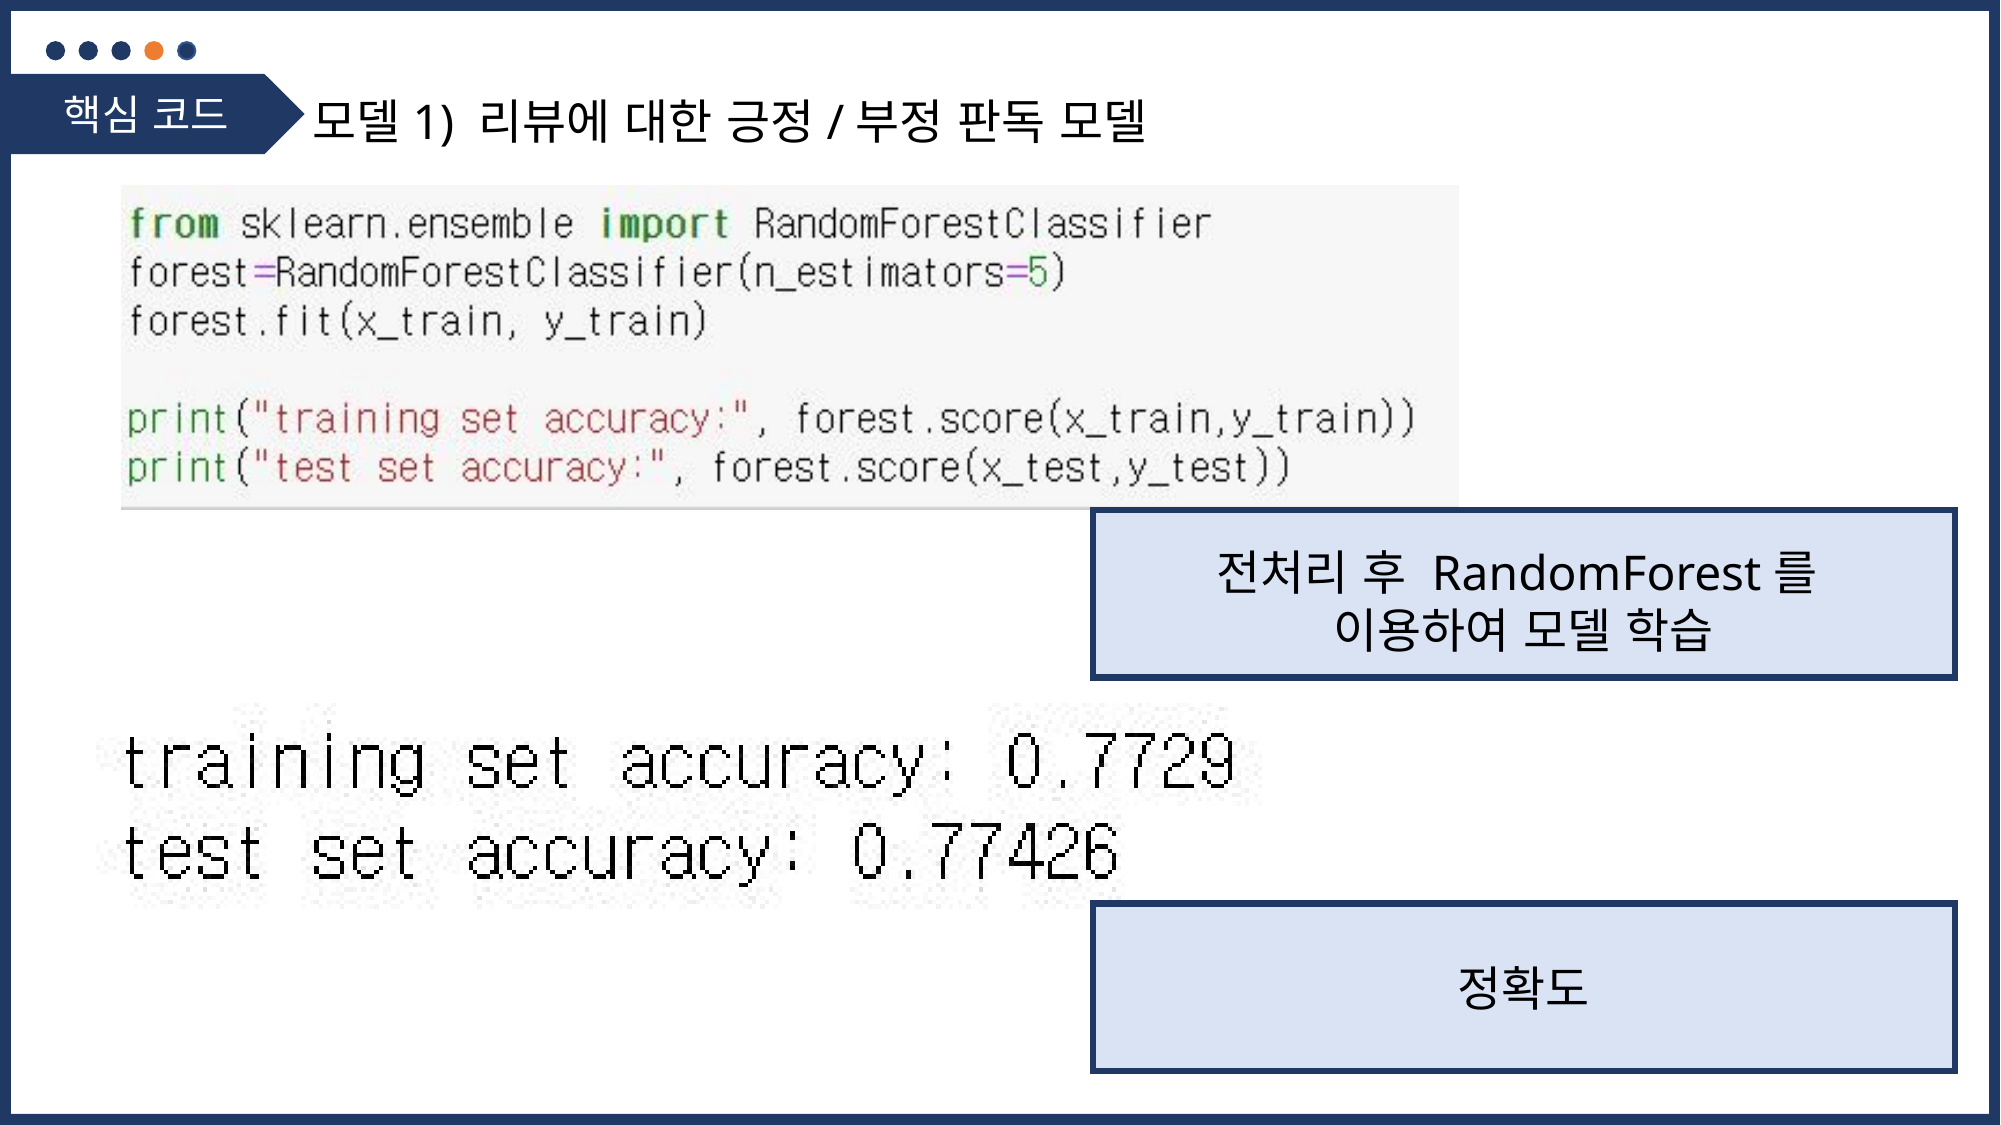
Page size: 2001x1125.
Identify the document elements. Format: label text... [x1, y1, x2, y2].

text_box [45, 41, 66, 61]
text_box [1092, 902, 1956, 1072]
text_box [111, 41, 131, 61]
text_box 핵심 코드 [48, 81, 255, 146]
picture [96, 703, 1310, 936]
text_box [0, 0, 2000, 1125]
text_box [12, 73, 297, 155]
text_box [177, 41, 197, 61]
text_box 정확도 [1125, 950, 1923, 1023]
text_box 전처리 후 RandomForest를 이용하여 모델 학습 [1125, 535, 1923, 666]
text_box 모델1) 리뷰에 대한 긍정/부정 판독 모델 [297, 83, 1200, 157]
text_box [1092, 509, 1956, 679]
text_box [144, 41, 164, 61]
picture [121, 185, 1459, 510]
text_box [78, 41, 98, 61]
